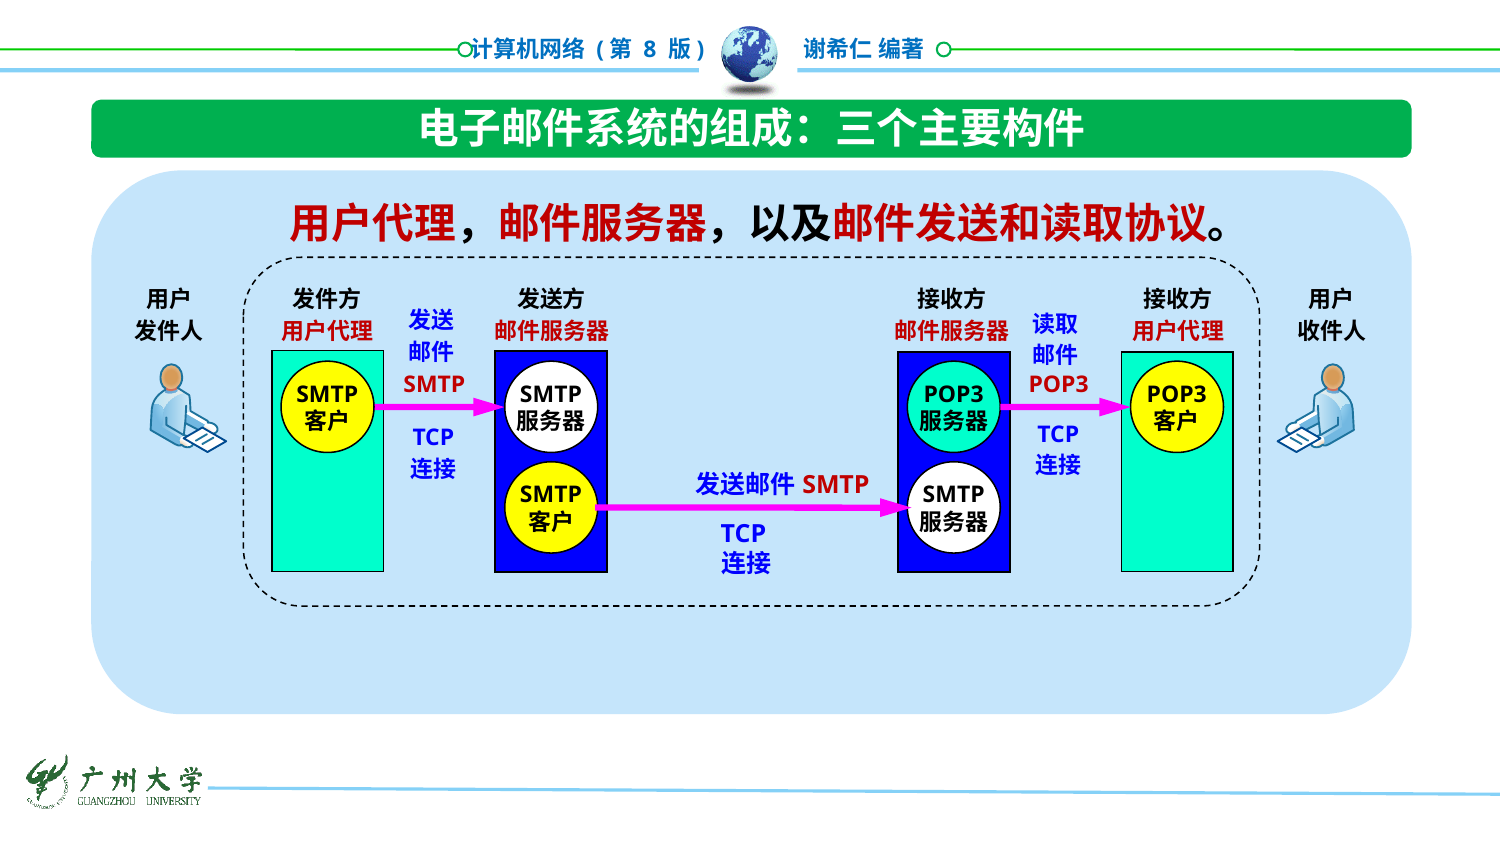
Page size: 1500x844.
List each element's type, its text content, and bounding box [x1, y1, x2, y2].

text_box 用户 发件人 [120, 273, 219, 352]
text_box 用户代理，邮件服务器，以及邮件发送和读取协议。 [179, 177, 1359, 255]
text_box [1101, 99, 1412, 158]
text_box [1270, 357, 1362, 467]
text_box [265, 273, 1240, 508]
text_box 电子邮件系统的组成：三个主要构件 [402, 94, 1101, 159]
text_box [143, 357, 234, 467]
text_box [89, 168, 1414, 717]
text_box 用户 收件人 [1282, 273, 1382, 352]
picture [26, 754, 202, 809]
text_box [91, 99, 402, 158]
text_box [241, 255, 1262, 609]
picture [719, 24, 779, 94]
